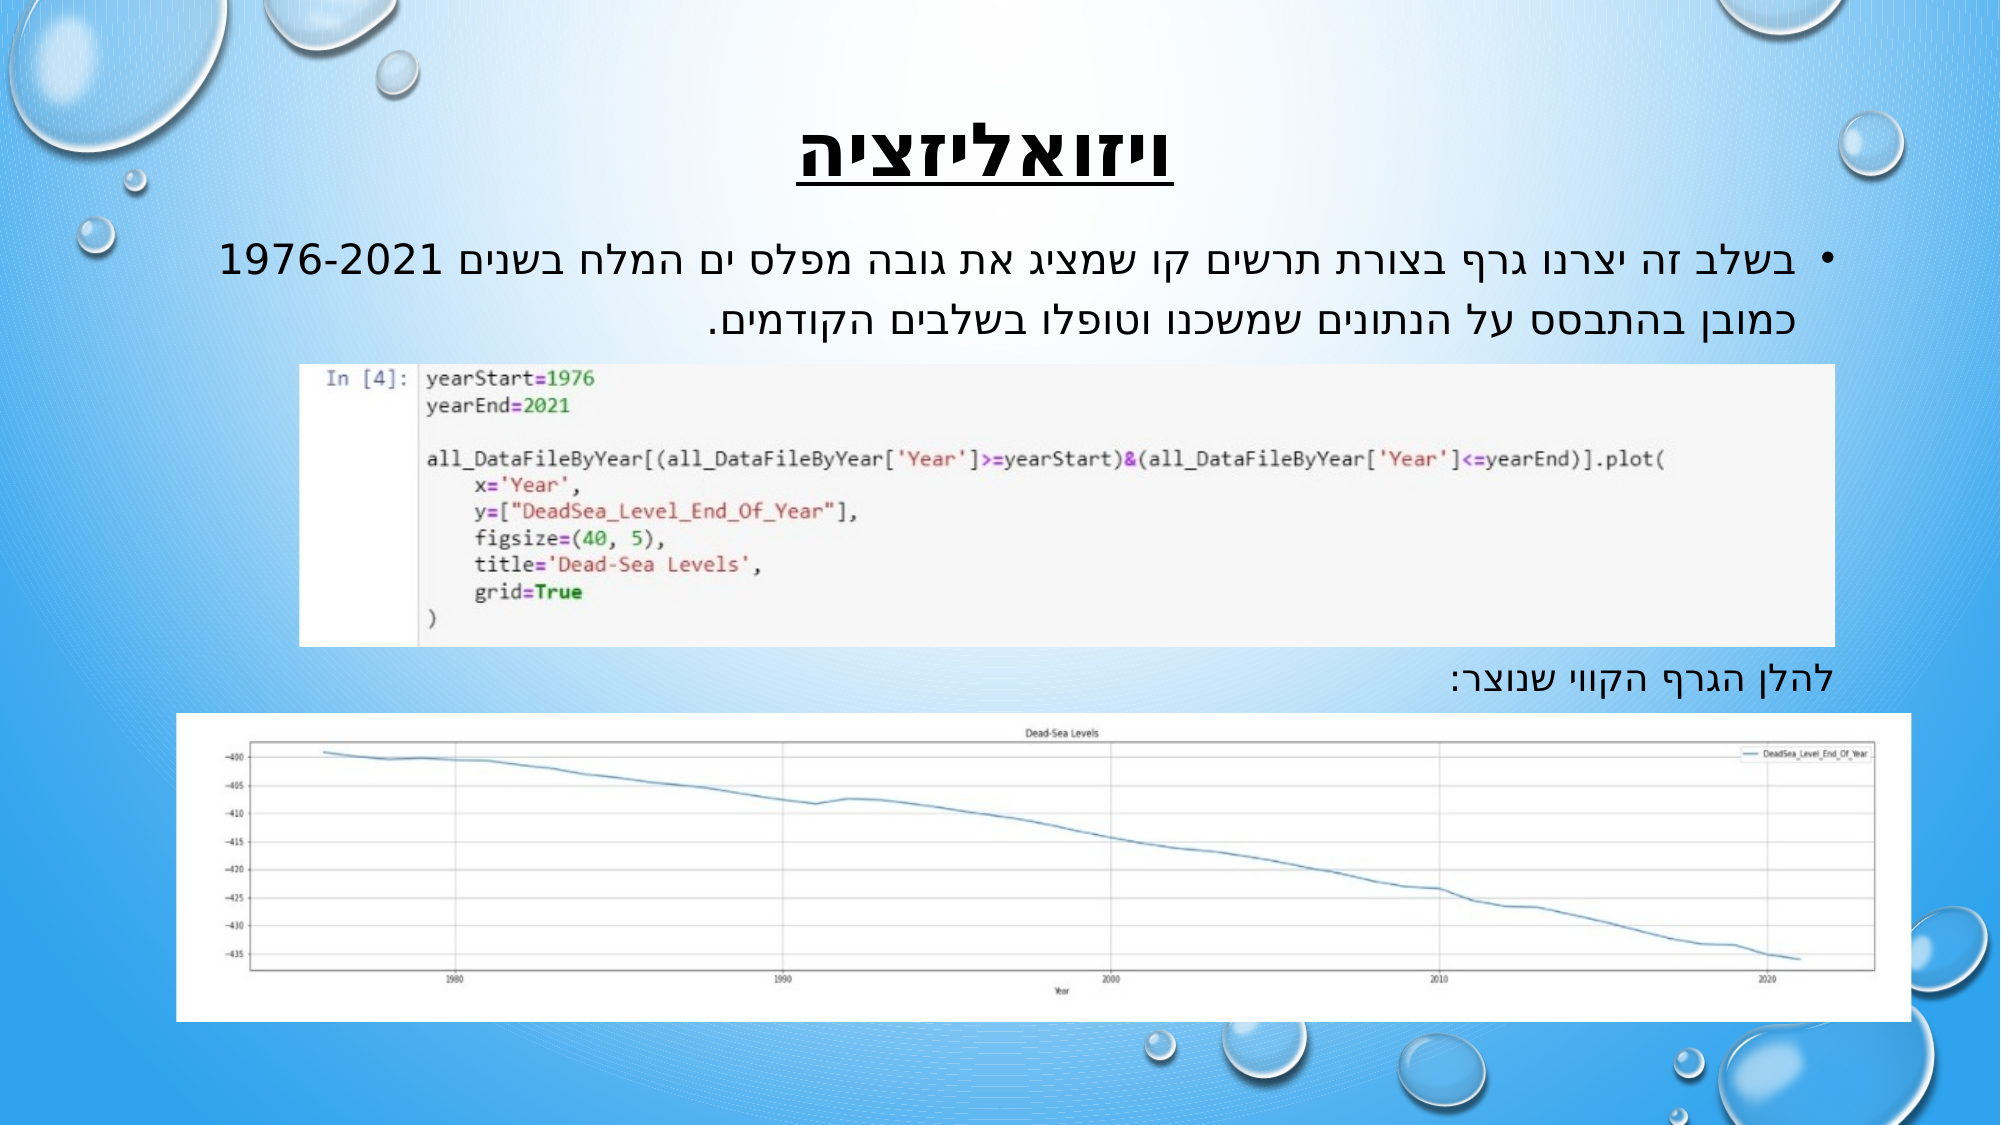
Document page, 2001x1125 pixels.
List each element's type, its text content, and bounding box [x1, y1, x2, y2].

picture [0, 0, 2000, 1125]
title ויזואליזציה [135, 103, 1836, 202]
text_box להלן הגרף הקווי שנוצר: [850, 646, 1851, 707]
list בשלב זה יצרנו גרף בצורת תרשים קו שמציג את גובה מפלס ים המלח בשנים 1976-2021 כמובן בהתבסס על הנתונים שמשכנו וטופלו בשלבים הקודמים. [149, 214, 1850, 387]
